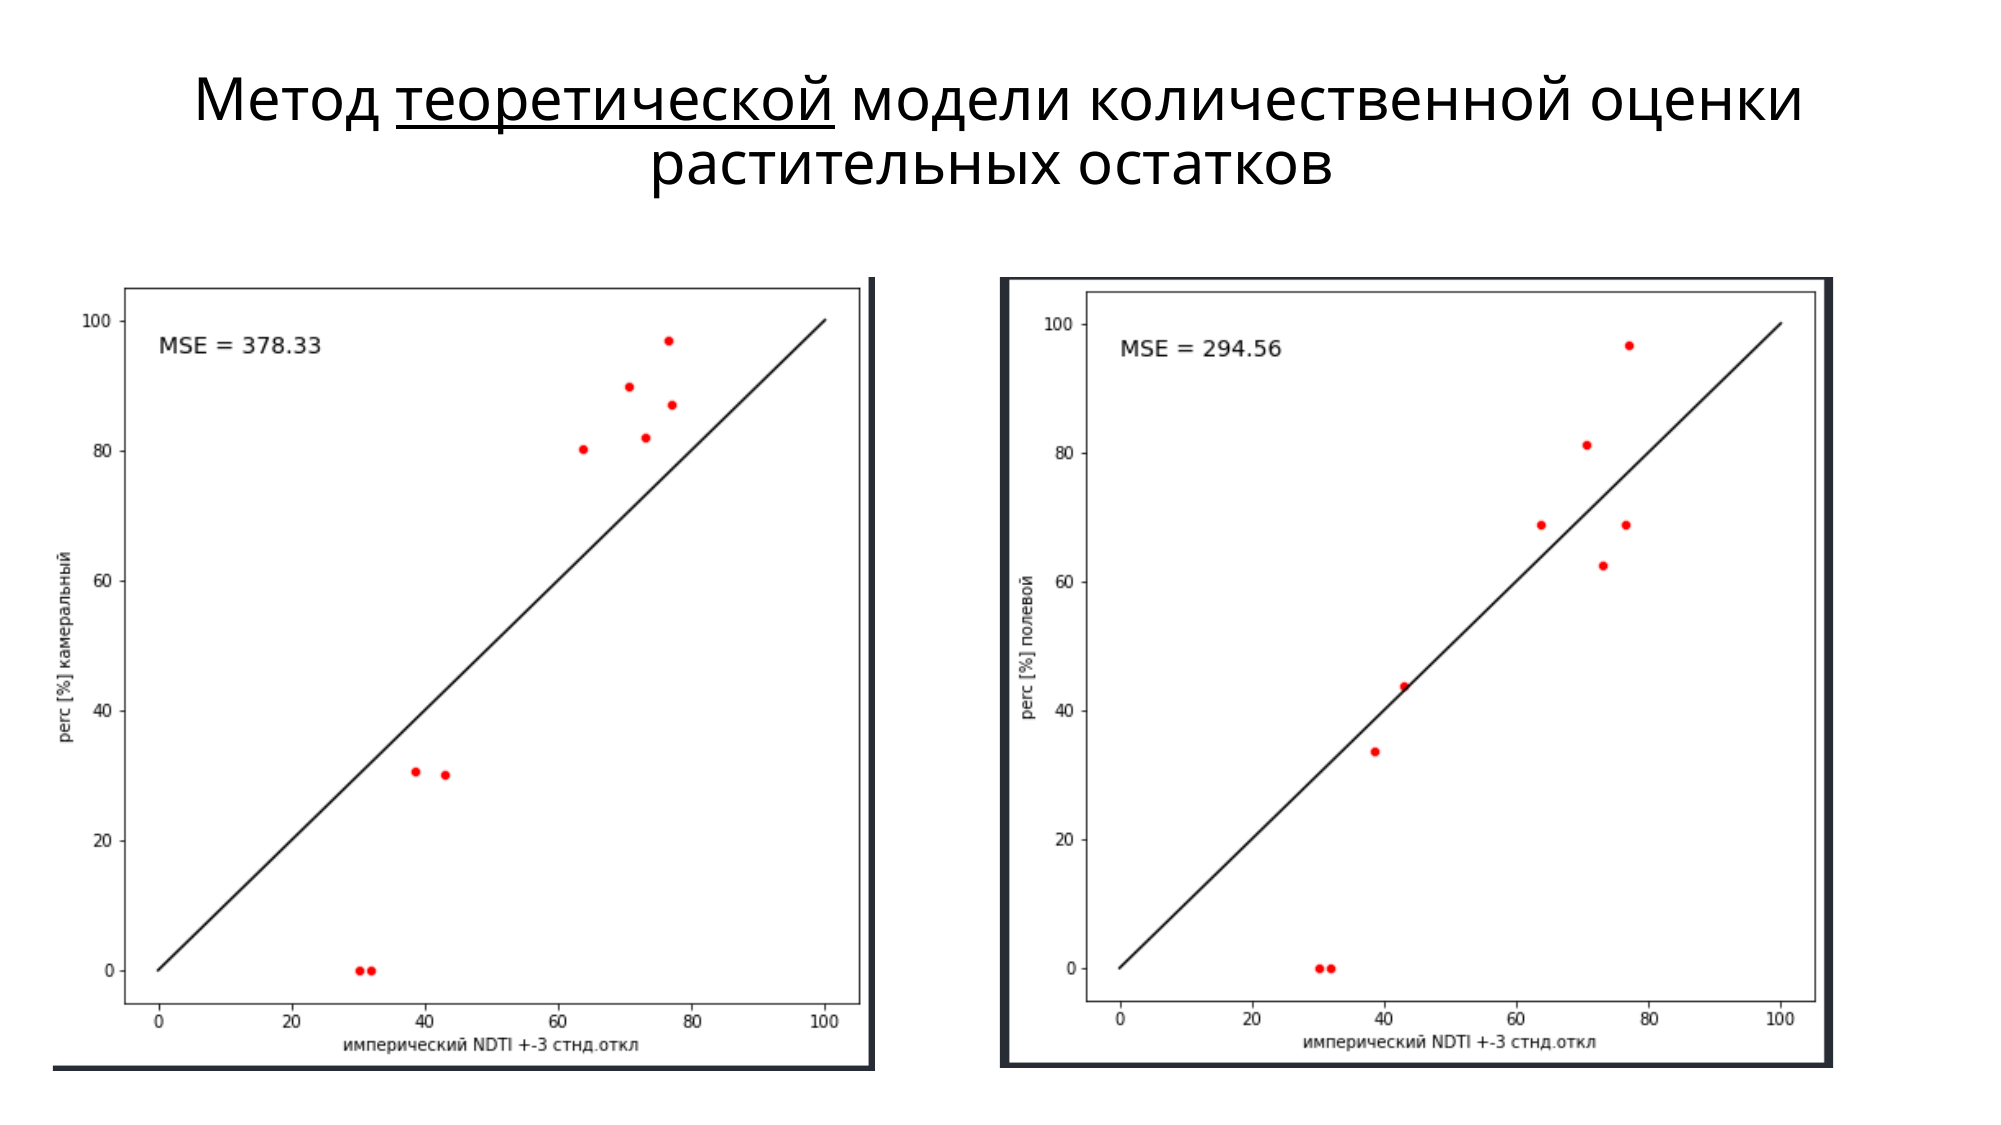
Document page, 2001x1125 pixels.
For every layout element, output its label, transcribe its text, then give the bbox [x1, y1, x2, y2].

title Метод теоретической модели количественной оценки растительных остатков [137, 59, 1863, 278]
picture [52, 277, 875, 1071]
picture [999, 277, 1834, 1068]
